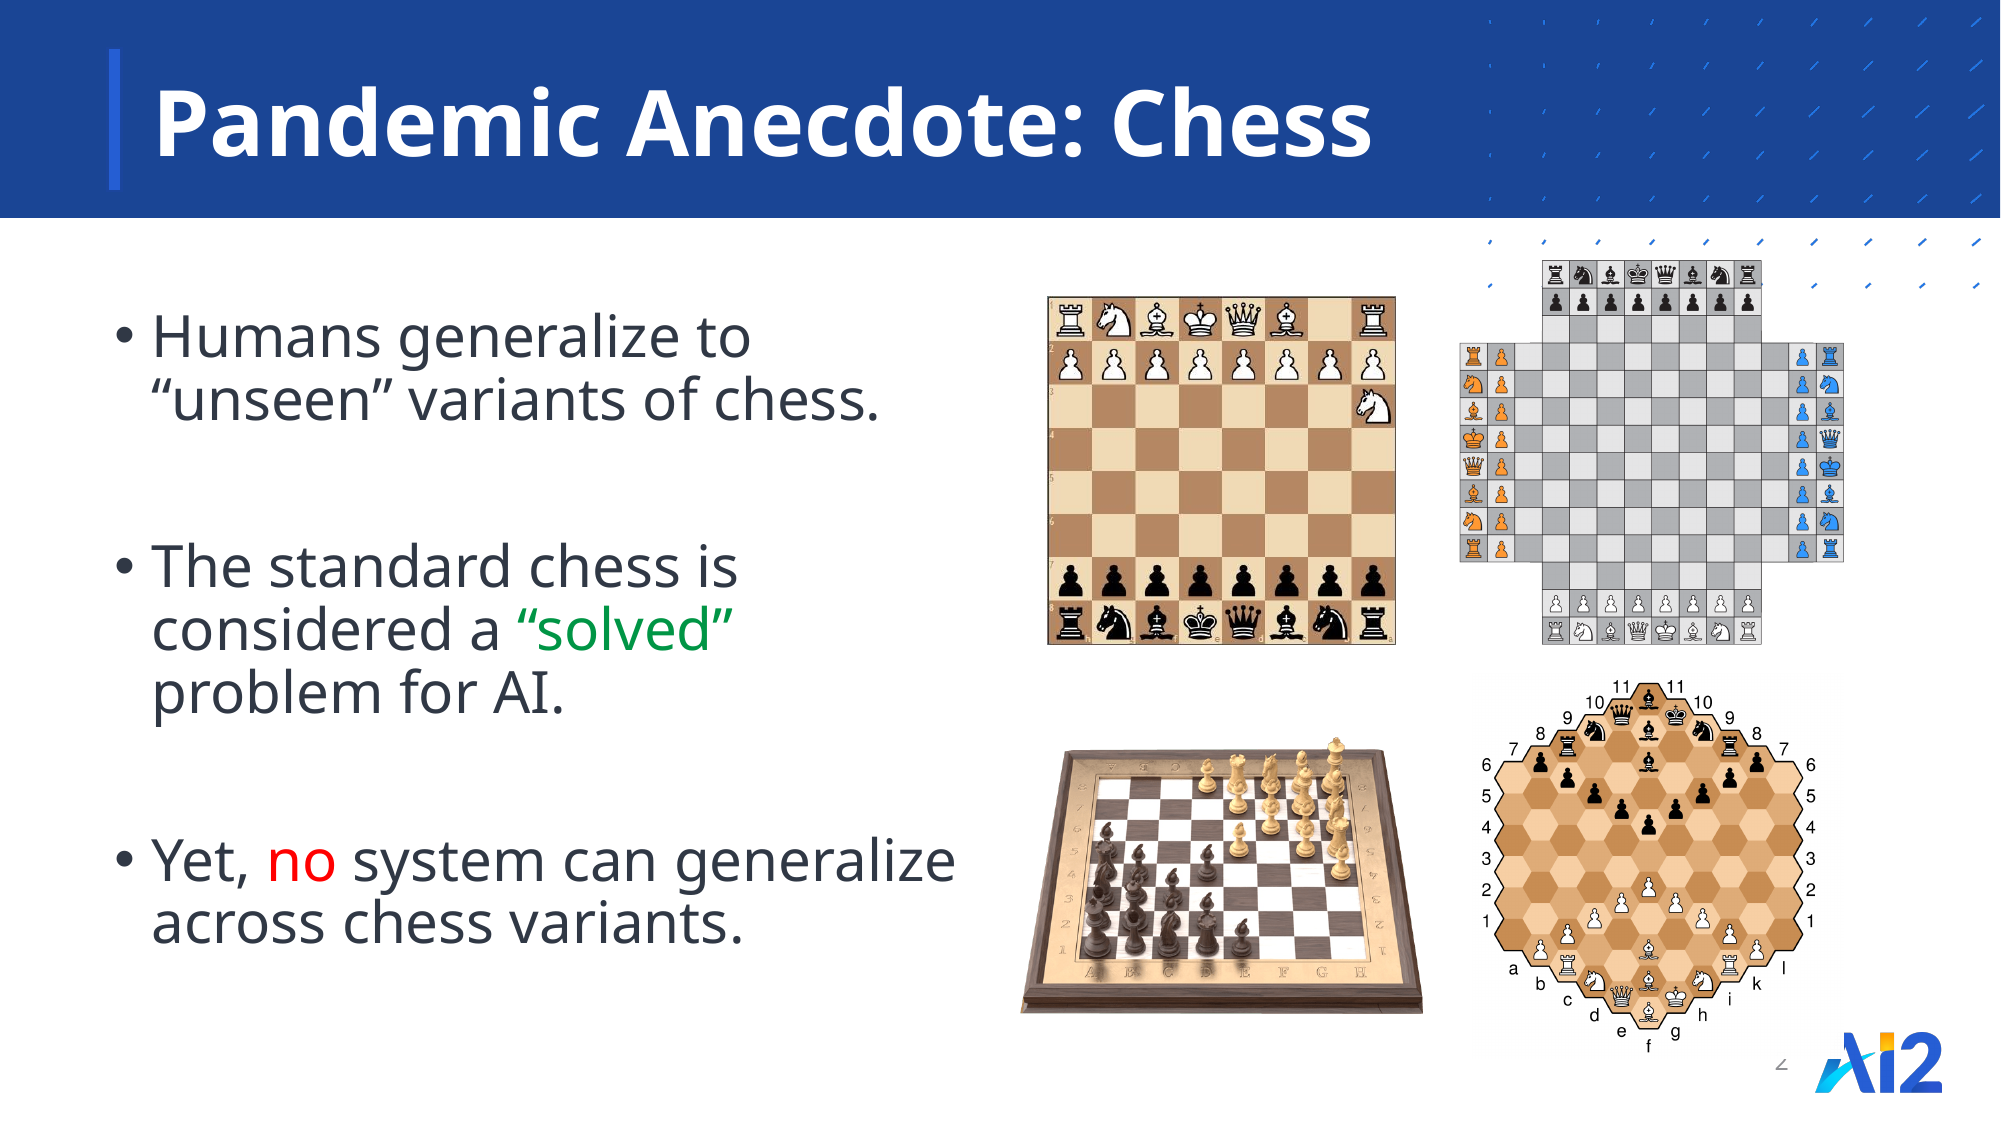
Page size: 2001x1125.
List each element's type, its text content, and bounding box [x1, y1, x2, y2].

list Humans generalize to “unseen” variants of chess. The standard chess is considered a “solved” problem for AI. Yet, no system can generalize across chess variants. [99, 299, 984, 1014]
picture [930, 673, 1942, 1093]
picture [1459, 0, 2000, 645]
picture [1047, 296, 1396, 645]
slide_number 2 [1716, 1059, 1804, 1093]
title Pandemic Anecdote: Chess [137, 47, 1863, 206]
